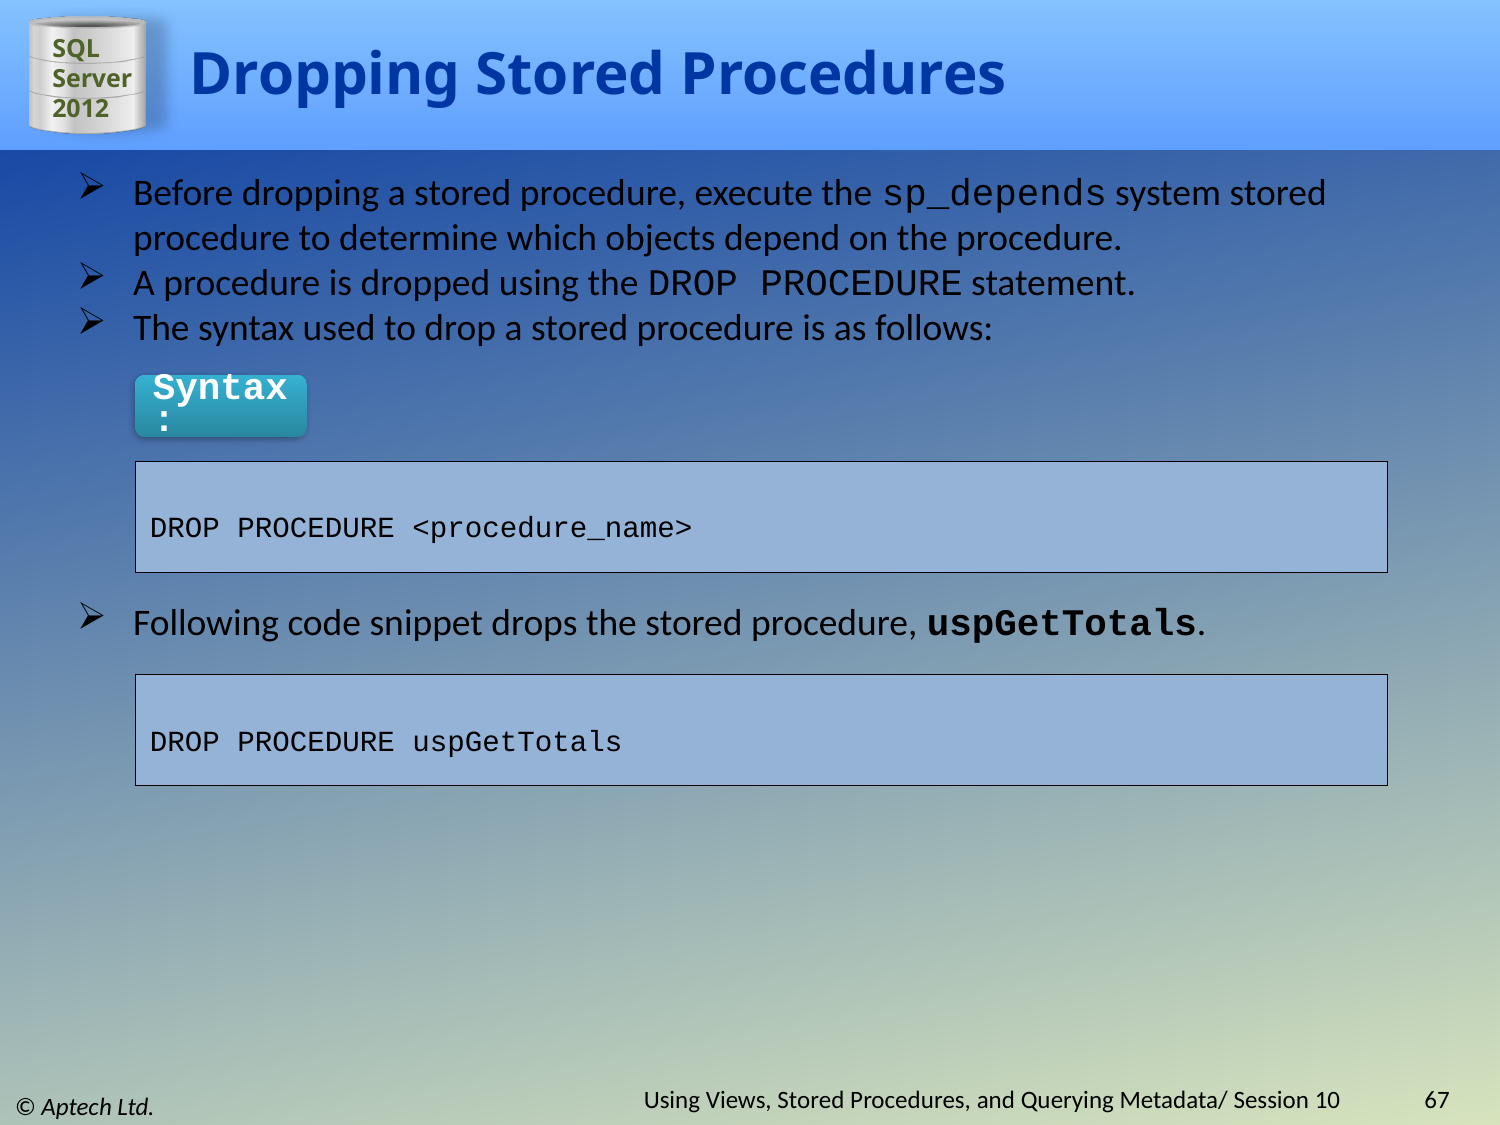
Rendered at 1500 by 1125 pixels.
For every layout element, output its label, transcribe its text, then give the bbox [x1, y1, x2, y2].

picture [24, 0, 150, 150]
text_box Syntax: [135, 374, 307, 438]
text_box Before dropping a stored procedure, execute the sp_depends system stored procedure to determine which objects depend on the procedure. A procedure is dropped using the DROP PROCEDURE statement. The syntax used to drop a stored procedure is as follows: [62, 160, 1475, 356]
text_box DROP PROCEDURE uspGetTotals [135, 674, 1388, 786]
title Dropping Stored Procedures [174, 37, 1426, 106]
text_box Following code snippet drops the stored procedure, uspGetTotals. [62, 590, 1475, 651]
footer Using Views, Stored Procedures, and Querying Metadata/ Session 10 [375, 1084, 1363, 1113]
slide_number 67 [1363, 1084, 1465, 1113]
text_box DROP PROCEDURE <procedure_name> [135, 461, 1388, 573]
